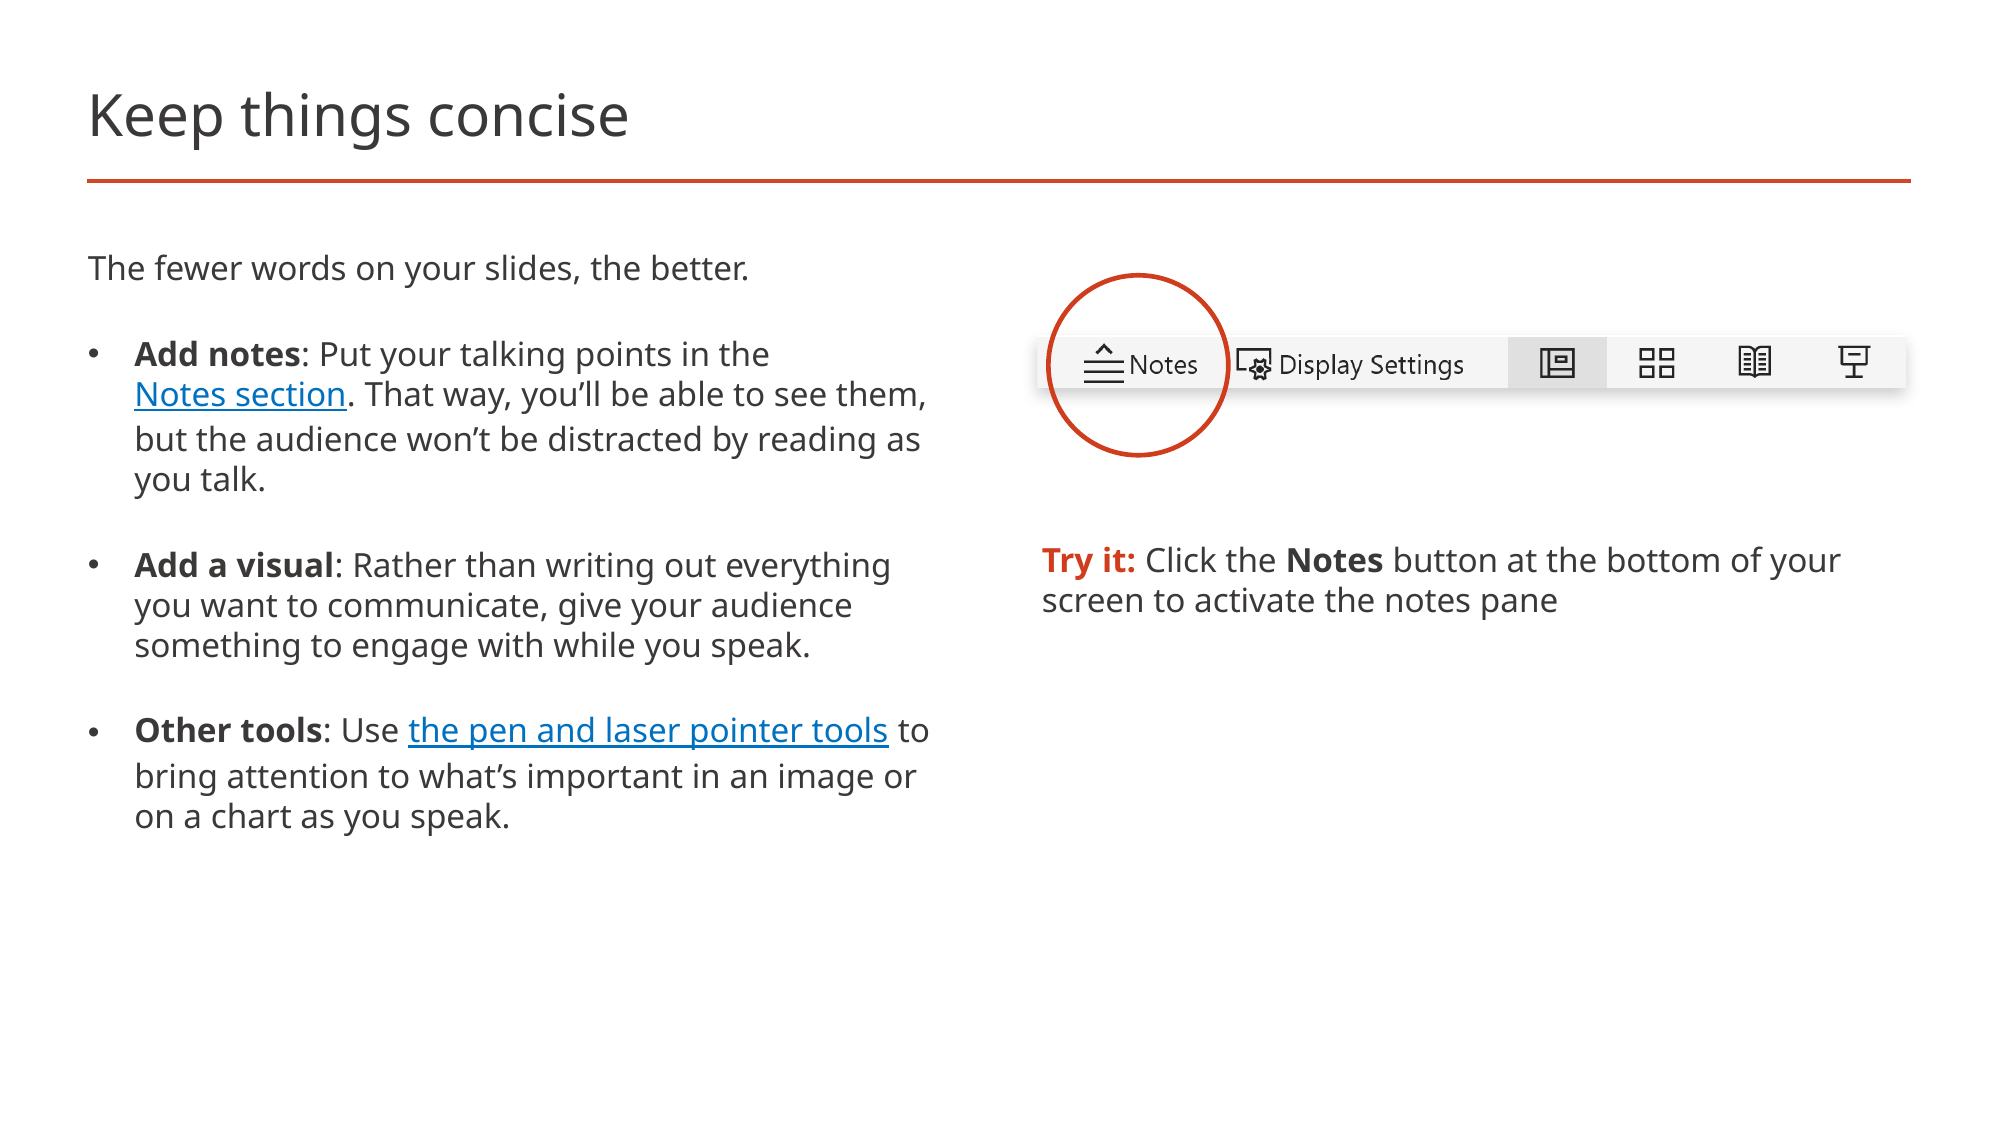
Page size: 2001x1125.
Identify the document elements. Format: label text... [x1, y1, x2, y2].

text_box [1052, 274, 1225, 335]
picture [1037, 335, 1907, 388]
text_box [1050, 388, 1227, 457]
title Keep things concise [72, 70, 1912, 163]
list The fewer words on your slides, the better. Add notes: Put your talking points in the Notes section. That way, you’ll be able to see them, but the audience won’t be distracted by reading as you talk. Add a visual: Rather than writing out everything you want to communicate, give your audience something to engage with while you speak. Other tools: Use the pen and laser pointer tools to bring attention to what’s important in an image or on a chart as you speak. [72, 239, 948, 995]
text_box Try it: Click the Notes button at the bottom of your screen to activate the notes pane [1026, 531, 1907, 627]
